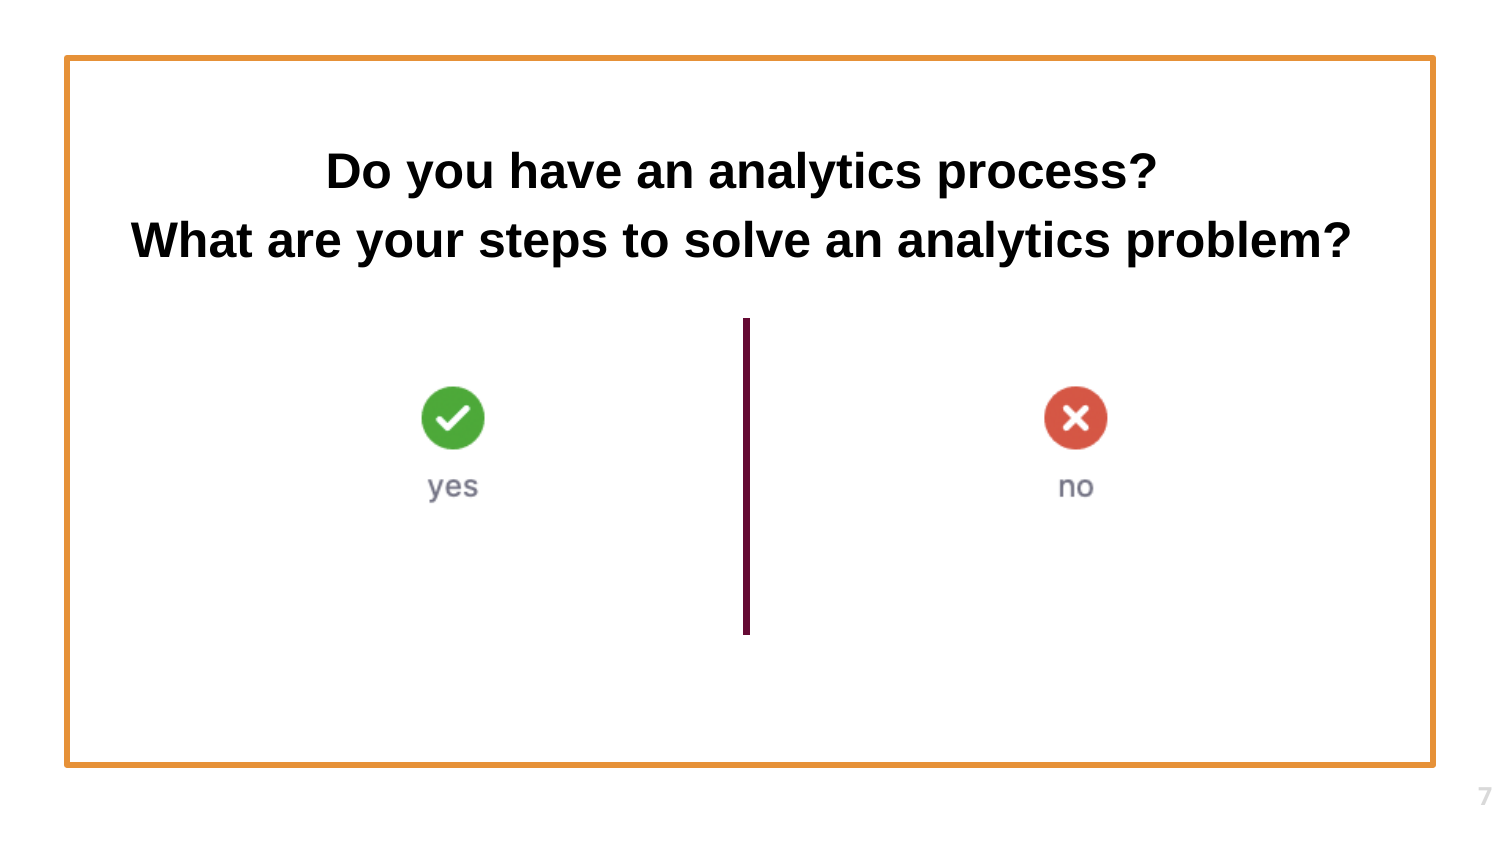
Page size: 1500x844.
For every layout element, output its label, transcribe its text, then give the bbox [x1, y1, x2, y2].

picture [367, 346, 546, 522]
slide_number ‹#› [1402, 764, 1493, 830]
title Do you have an analytics process? What are your steps to solve an analytics problem? [0, 125, 1493, 272]
picture [988, 352, 1158, 516]
